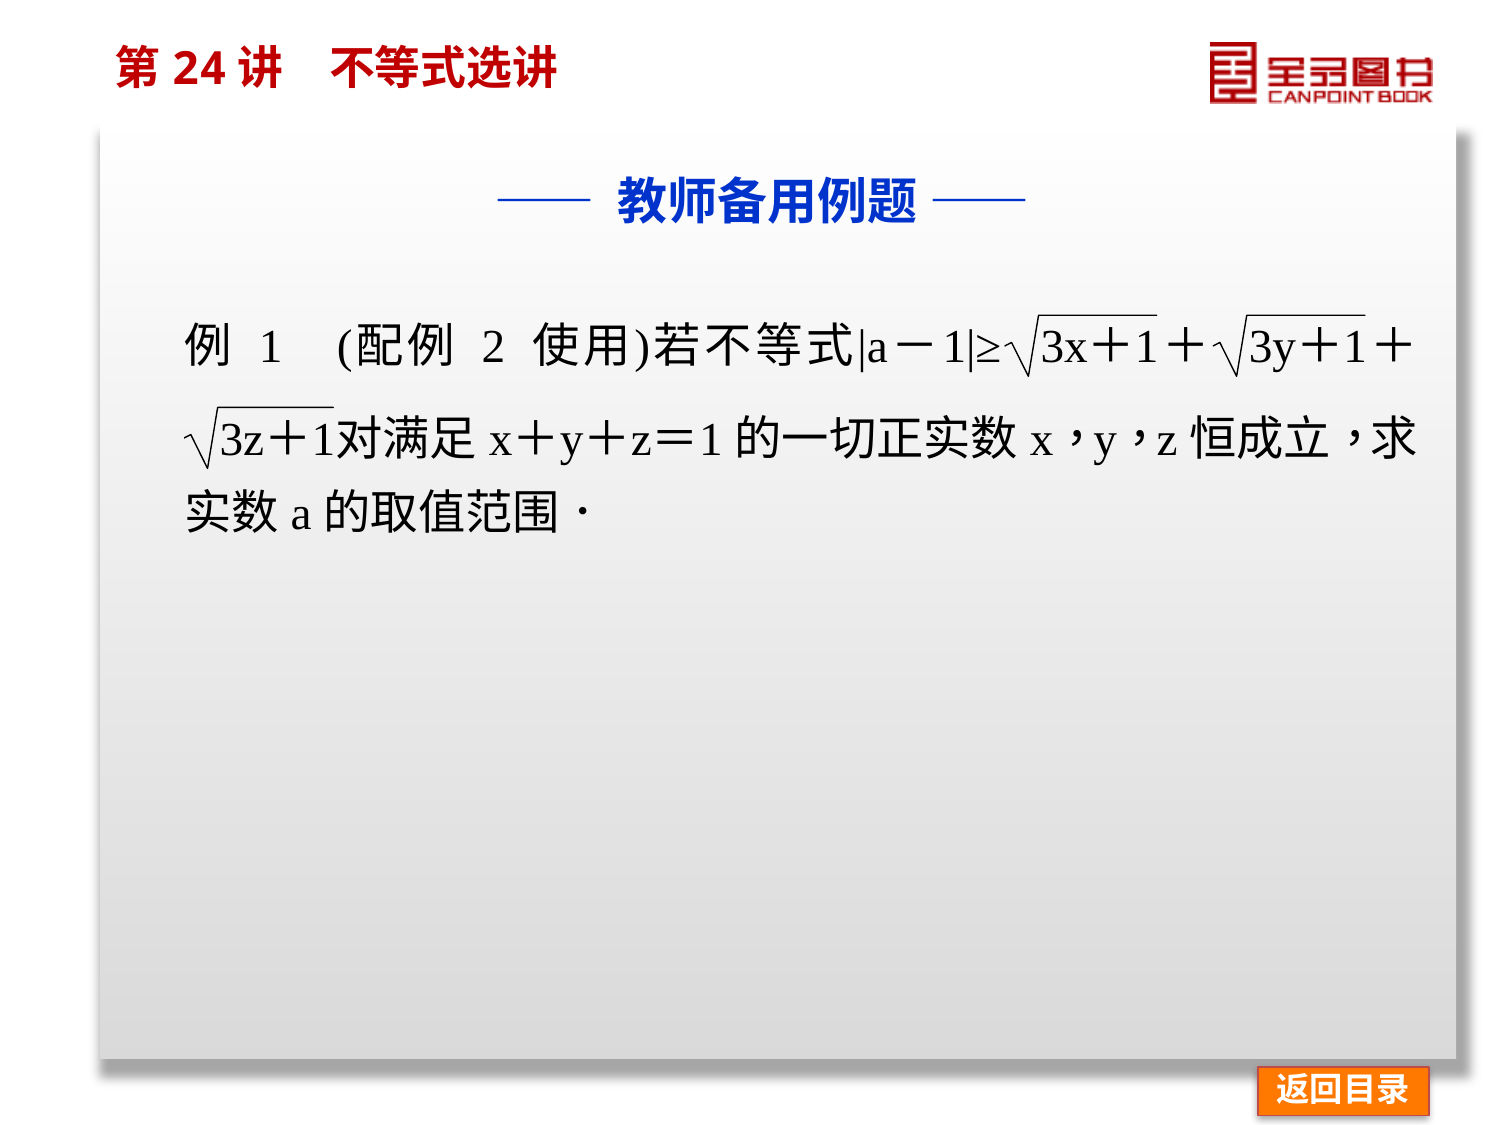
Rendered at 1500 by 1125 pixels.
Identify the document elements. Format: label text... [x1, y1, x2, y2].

picture [1210, 42, 1433, 104]
text_box —— 教师备用例题 —— [112, 148, 1412, 1035]
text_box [183, 297, 1419, 821]
text_box 第24讲 不等式选讲 [100, 27, 1199, 106]
text_box 返回目录 [1257, 1066, 1430, 1116]
